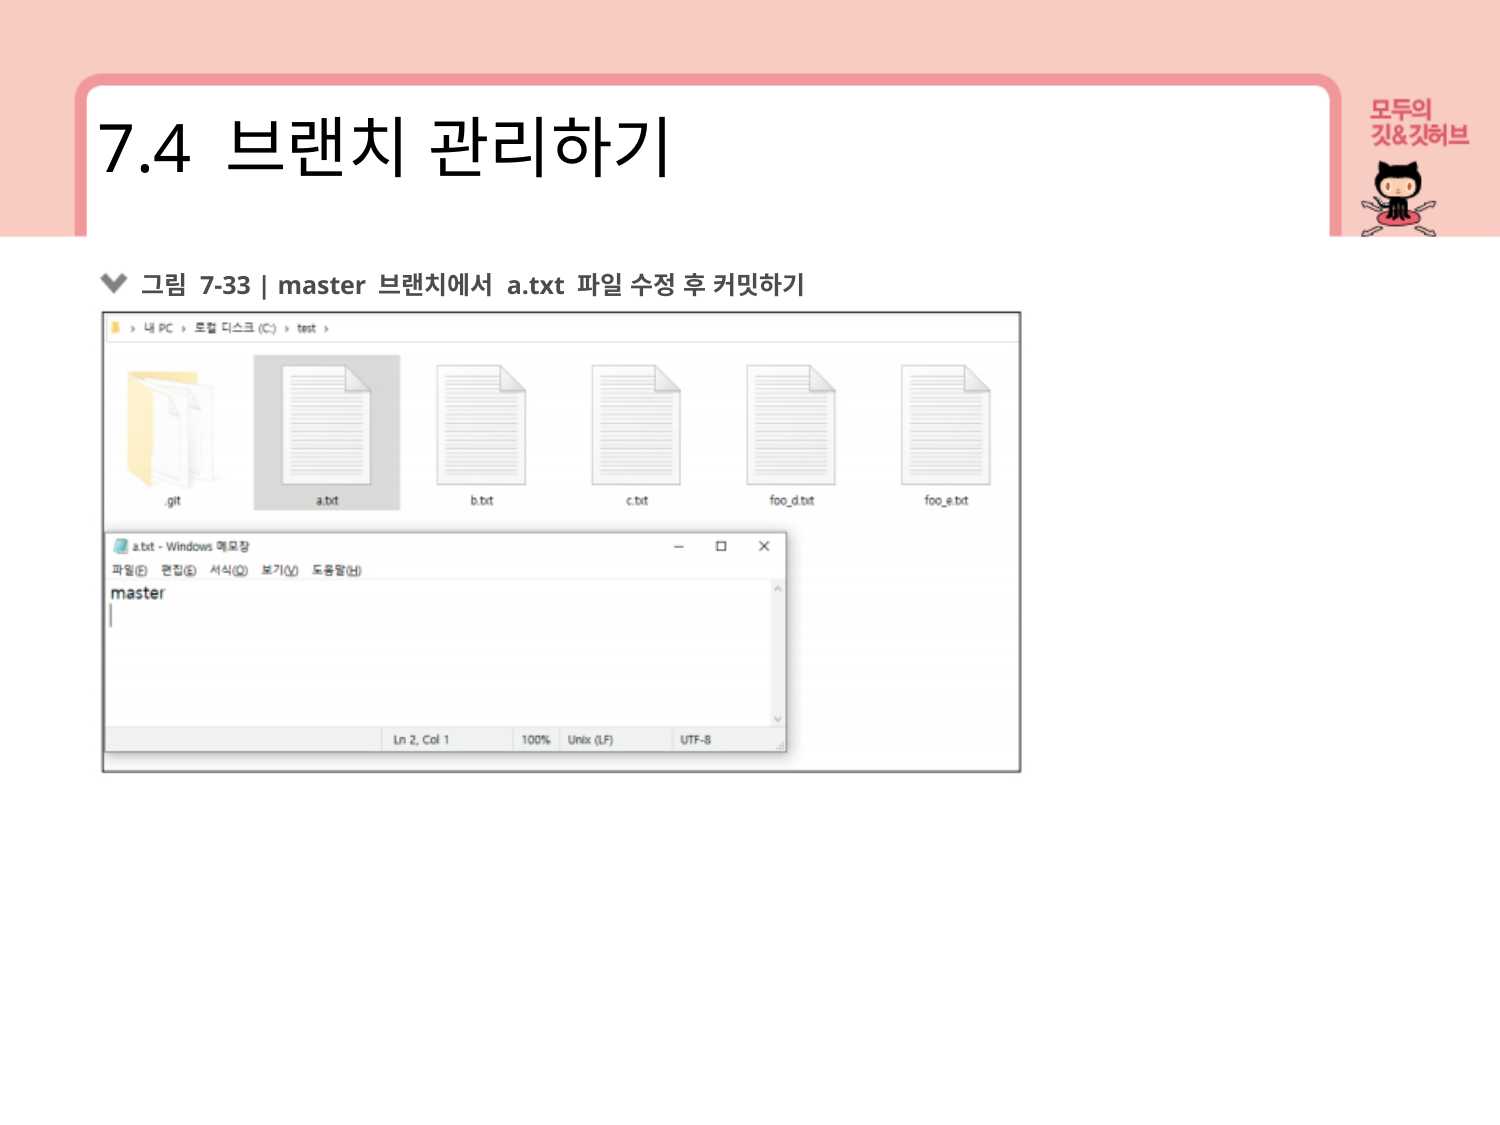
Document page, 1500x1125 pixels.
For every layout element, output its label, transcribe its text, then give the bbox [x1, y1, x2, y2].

picture [0, 0, 1500, 1125]
text_box 7.4 브랜치 관리하기 [82, 61, 1413, 193]
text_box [97, 259, 1374, 305]
